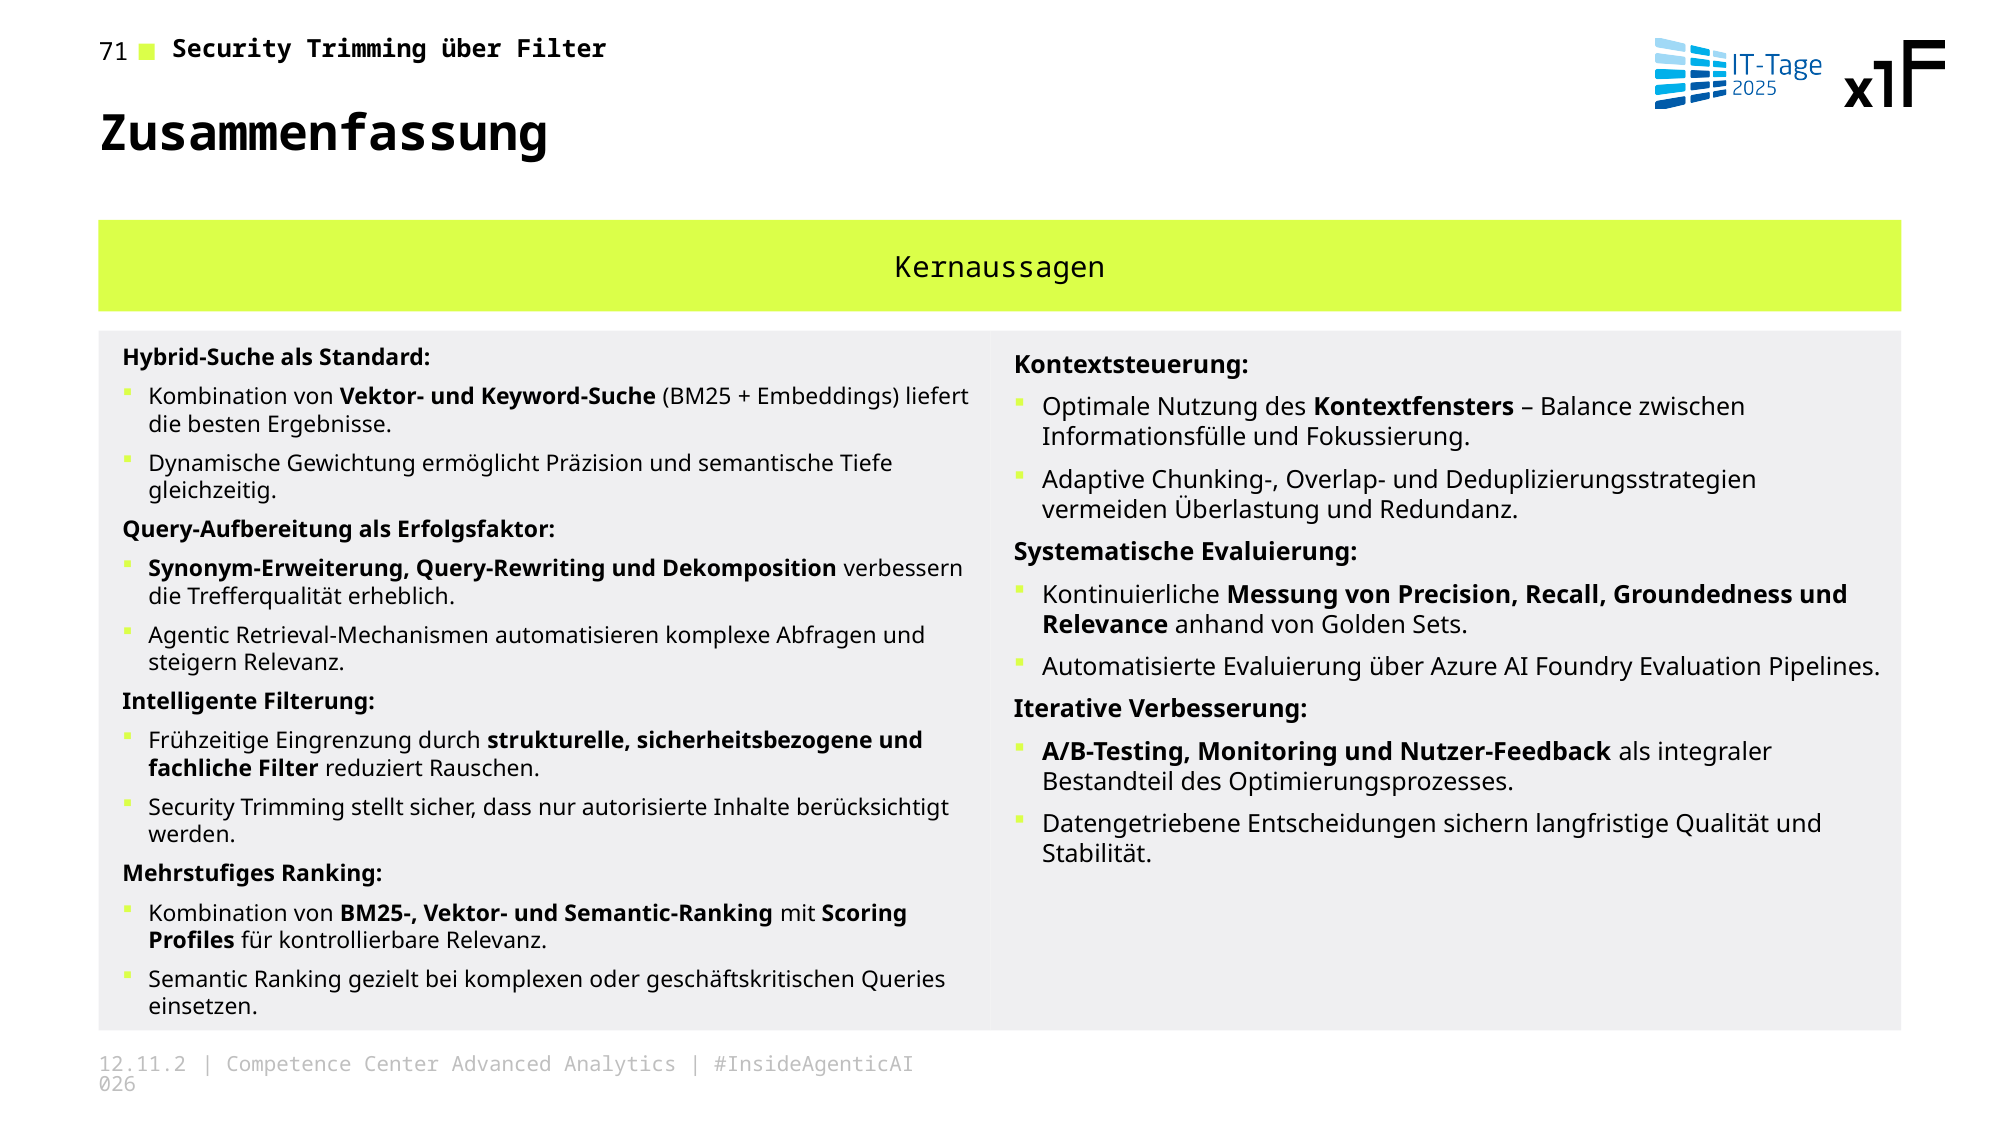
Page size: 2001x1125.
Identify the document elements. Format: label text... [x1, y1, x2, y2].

list Kontextsteuerung: Optimale Nutzung des Kontextfensters – Balance zwischen Informationsfülle und Fokussierung. Adaptive Chunking-, Overlap- und Deduplizierungsstrategien vermeiden Überlastung und Redundanz. Systematische Evaluierung: Kontinuierliche Messung von Precision, Recall, Groundedness und Relevance anhand von Golden Sets. Automatisierte Evaluierung über Azure AI Foundry Evaluation Pipelines. Iterative Verbesserung: A/B-Testing, Monitoring und Nutzer-Feedback als integraler Bestandteil des Optimierungsprozesses. Datengetriebene Entscheidungen sichern langfristige Qualität und Stabilität. [991, 330, 1902, 1031]
footer | Competence Center Advanced Analytics | #InsideAgenticAI [201, 1042, 1902, 1103]
picture [1844, 40, 1945, 107]
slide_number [98, 1042, 194, 1103]
text_box Kernaussagen [98, 219, 1902, 312]
list Hybrid-Suche als Standard: Kombination von Vektor- und Keyword-Suche (BM25 + Embeddings) liefert die besten Ergebnisse. Dynamische Gewichtung ermöglicht Präzision und semantische Tiefe gleichzeitig. Query-Aufbereitung als Erfolgsfaktor: Synonym-Erweiterung, Query-Rewriting und Dekomposition verbessern die Trefferqualität erheblich. Agentic Retrieval-Mechanismen automatisieren komplexe Abfragen und steigern Relevanz. Intelligente Filterung: Frühzeitige Eingrenzung durch strukturelle, sicherheitsbezogene und fachliche Filter reduziert Rauschen. Security Trimming stellt sicher, dass nur autorisierte Inhalte berücksichtigt werden. Mehrstufiges Ranking: Kombination von BM25-, Vektor- und Semantic-Ranking mit Scoring Profiles für kontrollierbare Relevanz. Semantic Ranking gezielt bei komplexen oder geschäftskritischen Queries einsetzen. [98, 330, 991, 1031]
picture [1654, 38, 1822, 110]
text_box 71 [98, 21, 176, 82]
list Zusammenfassung [98, 94, 1812, 173]
list Security Trimming über Filter [176, 21, 1812, 74]
